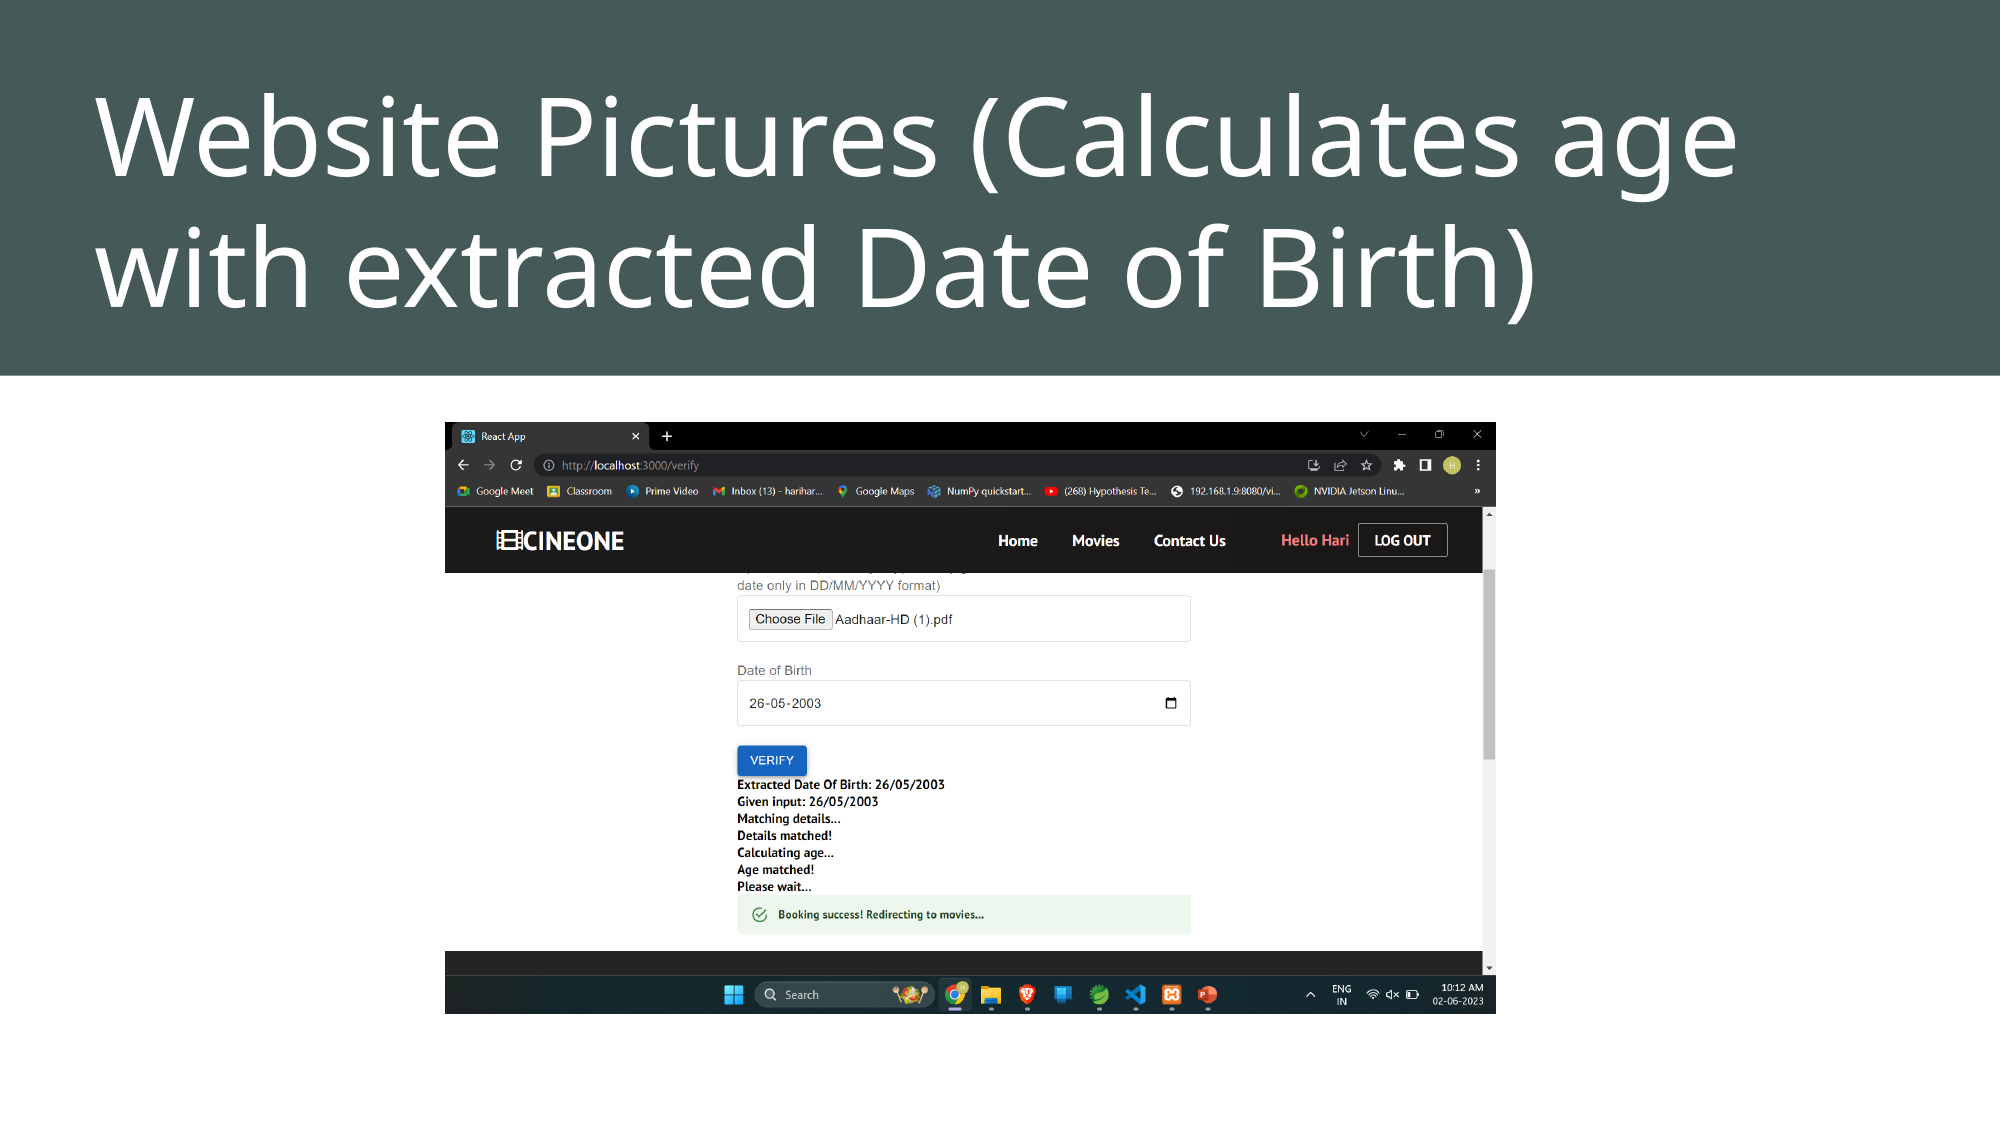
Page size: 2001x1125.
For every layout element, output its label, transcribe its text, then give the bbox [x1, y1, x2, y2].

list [445, 422, 1496, 1014]
title Website Pictures (Calculates age with extracted Date of Birth) [79, 59, 1863, 337]
